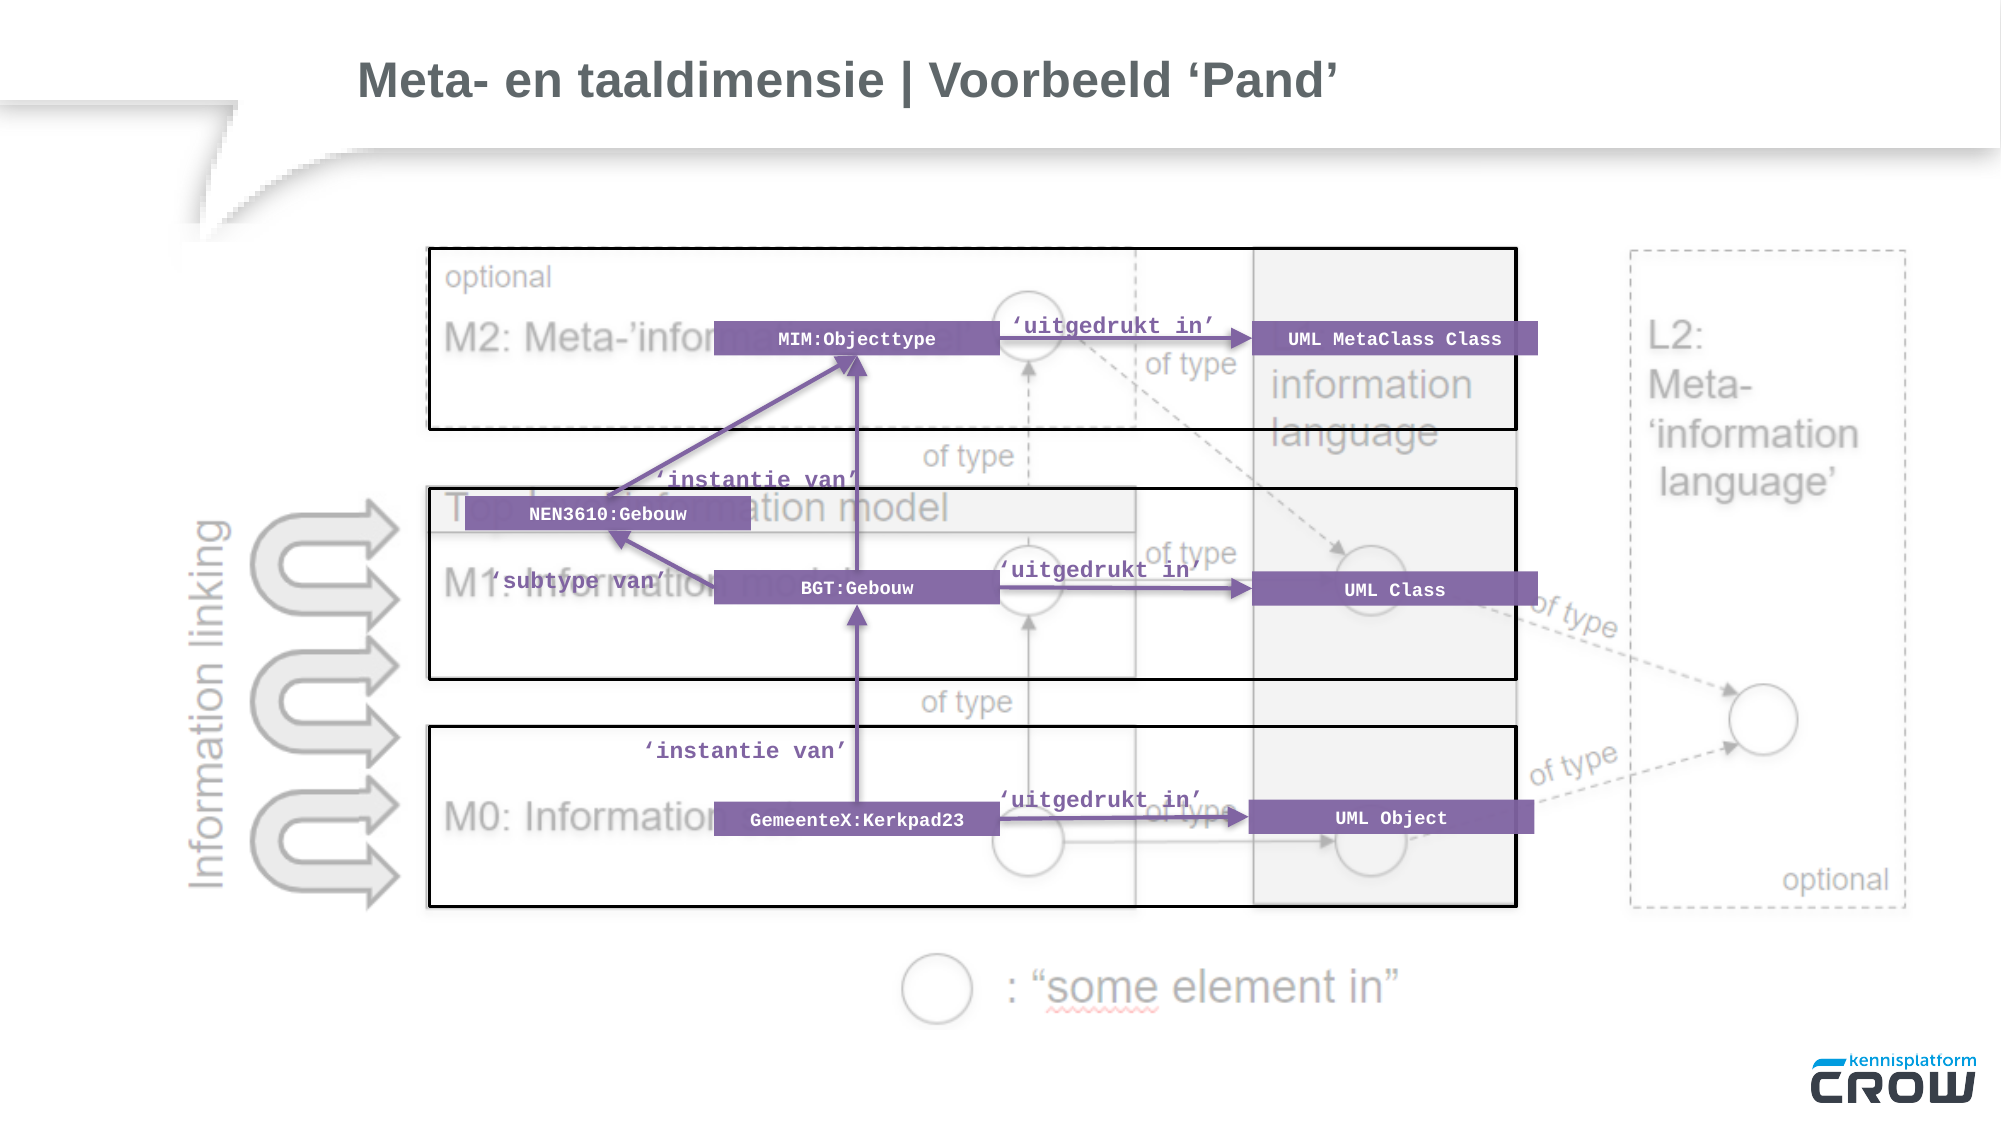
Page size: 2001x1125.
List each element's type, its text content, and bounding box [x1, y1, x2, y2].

title Meta- en taaldimensie | Voorbeeld ‘Pand’ [342, 3, 1973, 132]
picture [1811, 1057, 1976, 1103]
text_box [153, 221, 1976, 1057]
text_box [607, 355, 858, 497]
picture [181, 241, 1913, 1031]
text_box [607, 530, 715, 588]
